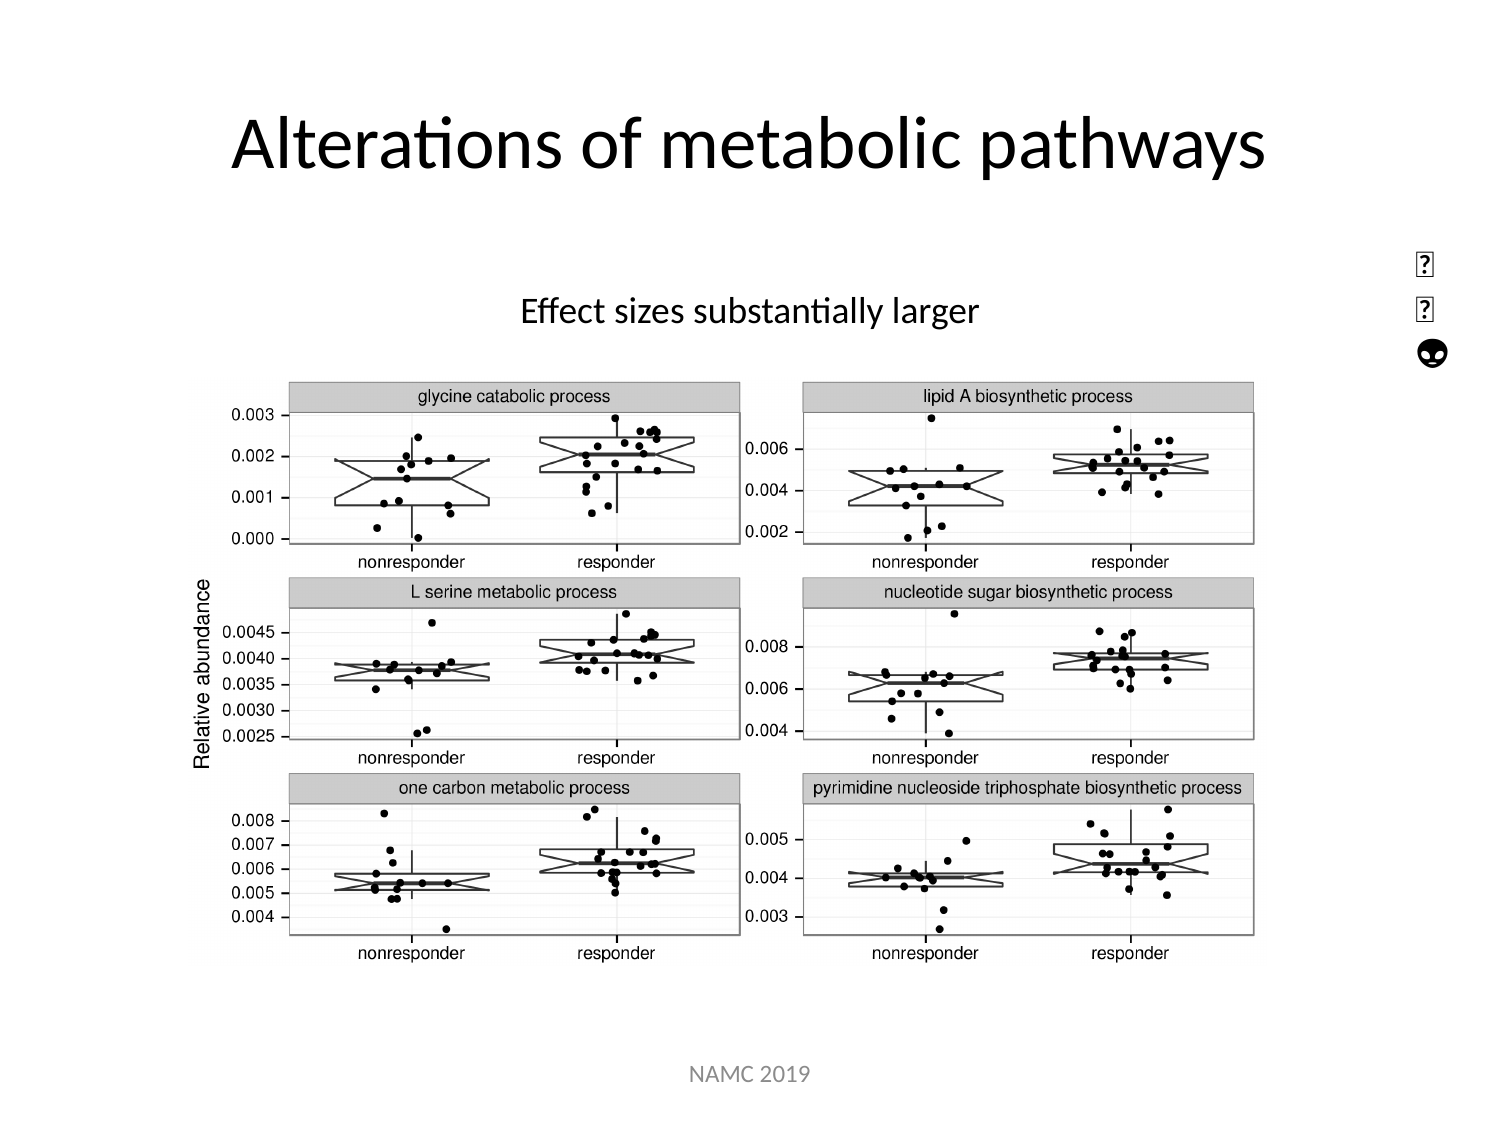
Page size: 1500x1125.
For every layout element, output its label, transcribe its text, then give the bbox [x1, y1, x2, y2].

text_box 🐯 🐞 👽 [1400, 232, 1482, 383]
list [188, 374, 1267, 968]
title Alterations of metabolic pathways [75, 45, 1425, 233]
text_box Effect sizes substantially larger [505, 278, 996, 339]
footer NAMC 2019 [512, 1042, 988, 1103]
